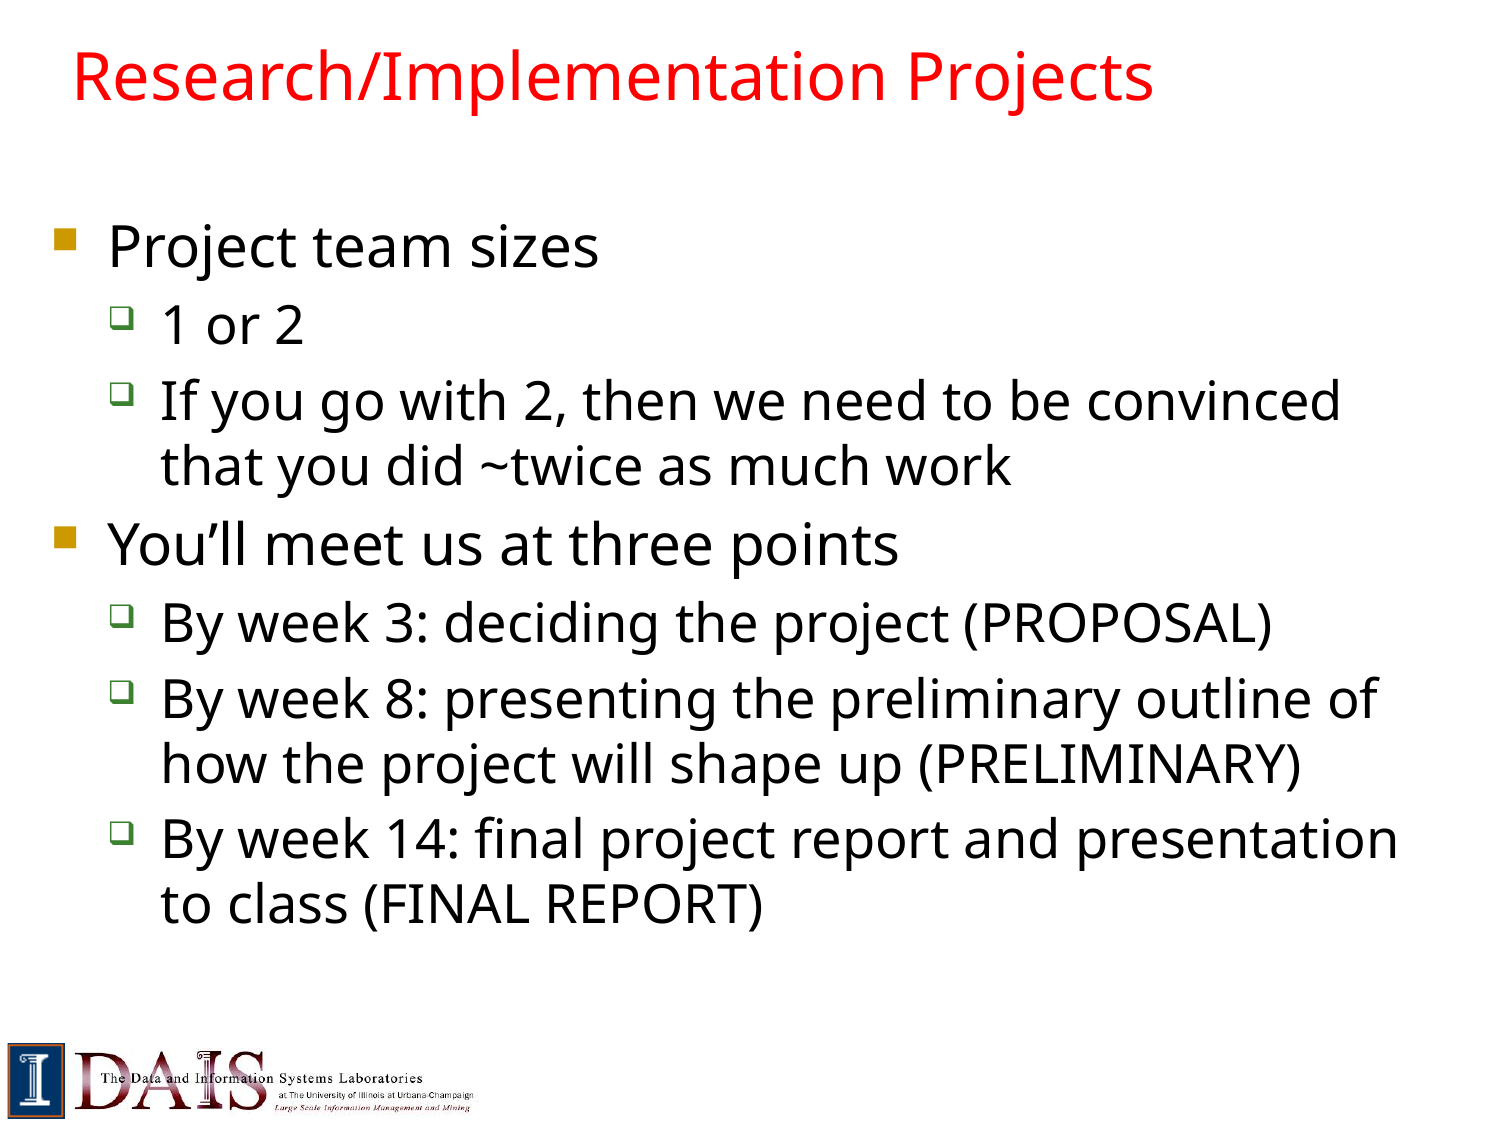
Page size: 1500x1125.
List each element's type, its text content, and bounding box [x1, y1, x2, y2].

list Project team sizes 1 or 2 If you go with 2, then we need to be convinced that you did ~twice as much work You’ll meet us at three points By week 3: deciding the project (PROPOSAL) By week 8: presenting the preliminary outline of how the project will shape up (PRELIMINARY) By week 14: final project report and presentation to class (FINAL REPORT) [35, 201, 1460, 967]
title Research/Implementation Projects [56, 26, 1457, 159]
picture [72, 1048, 482, 1119]
picture [7, 1043, 65, 1119]
